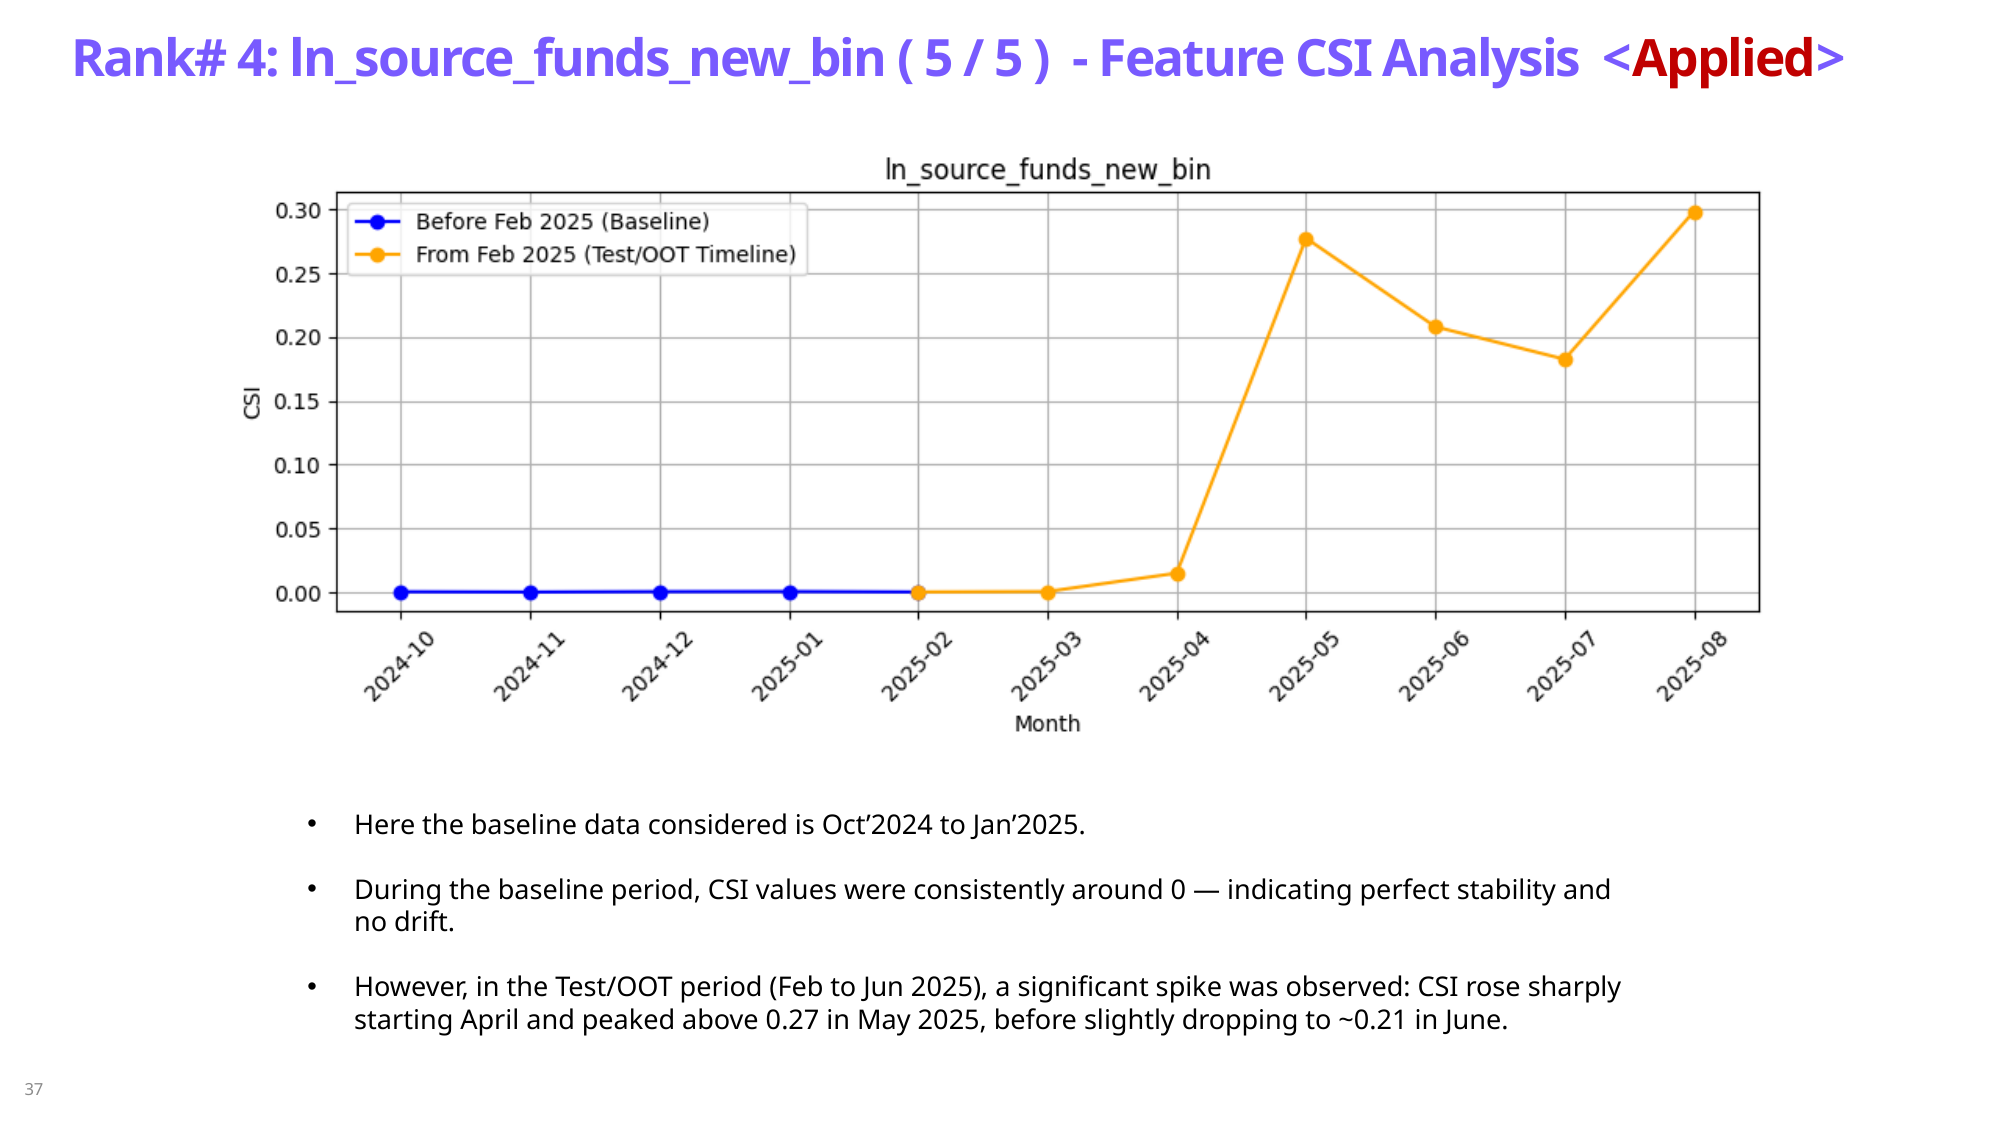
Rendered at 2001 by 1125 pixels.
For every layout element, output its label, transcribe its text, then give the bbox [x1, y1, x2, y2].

slide_number 37 [24, 1079, 463, 1118]
picture [227, 142, 1773, 752]
text_box Here the baseline data considered is Oct’2024 to Jan’2025. During the baseline period, CSI values were consistently around 0 — indicating perfect stability and no drift. However, in the Test/OOT period (Feb to Jun 2025), a significant spike was observed: CSI rose sharply starting April and peaked above 0.27 in May 2025, before slightly dropping to ~0.21 in June. [292, 799, 1658, 1043]
text_box Rank# 4: ln_source_funds_new_bin ( 5 / 5 ) - Feature CSI Analysis <Applied> [71, 18, 1854, 95]
